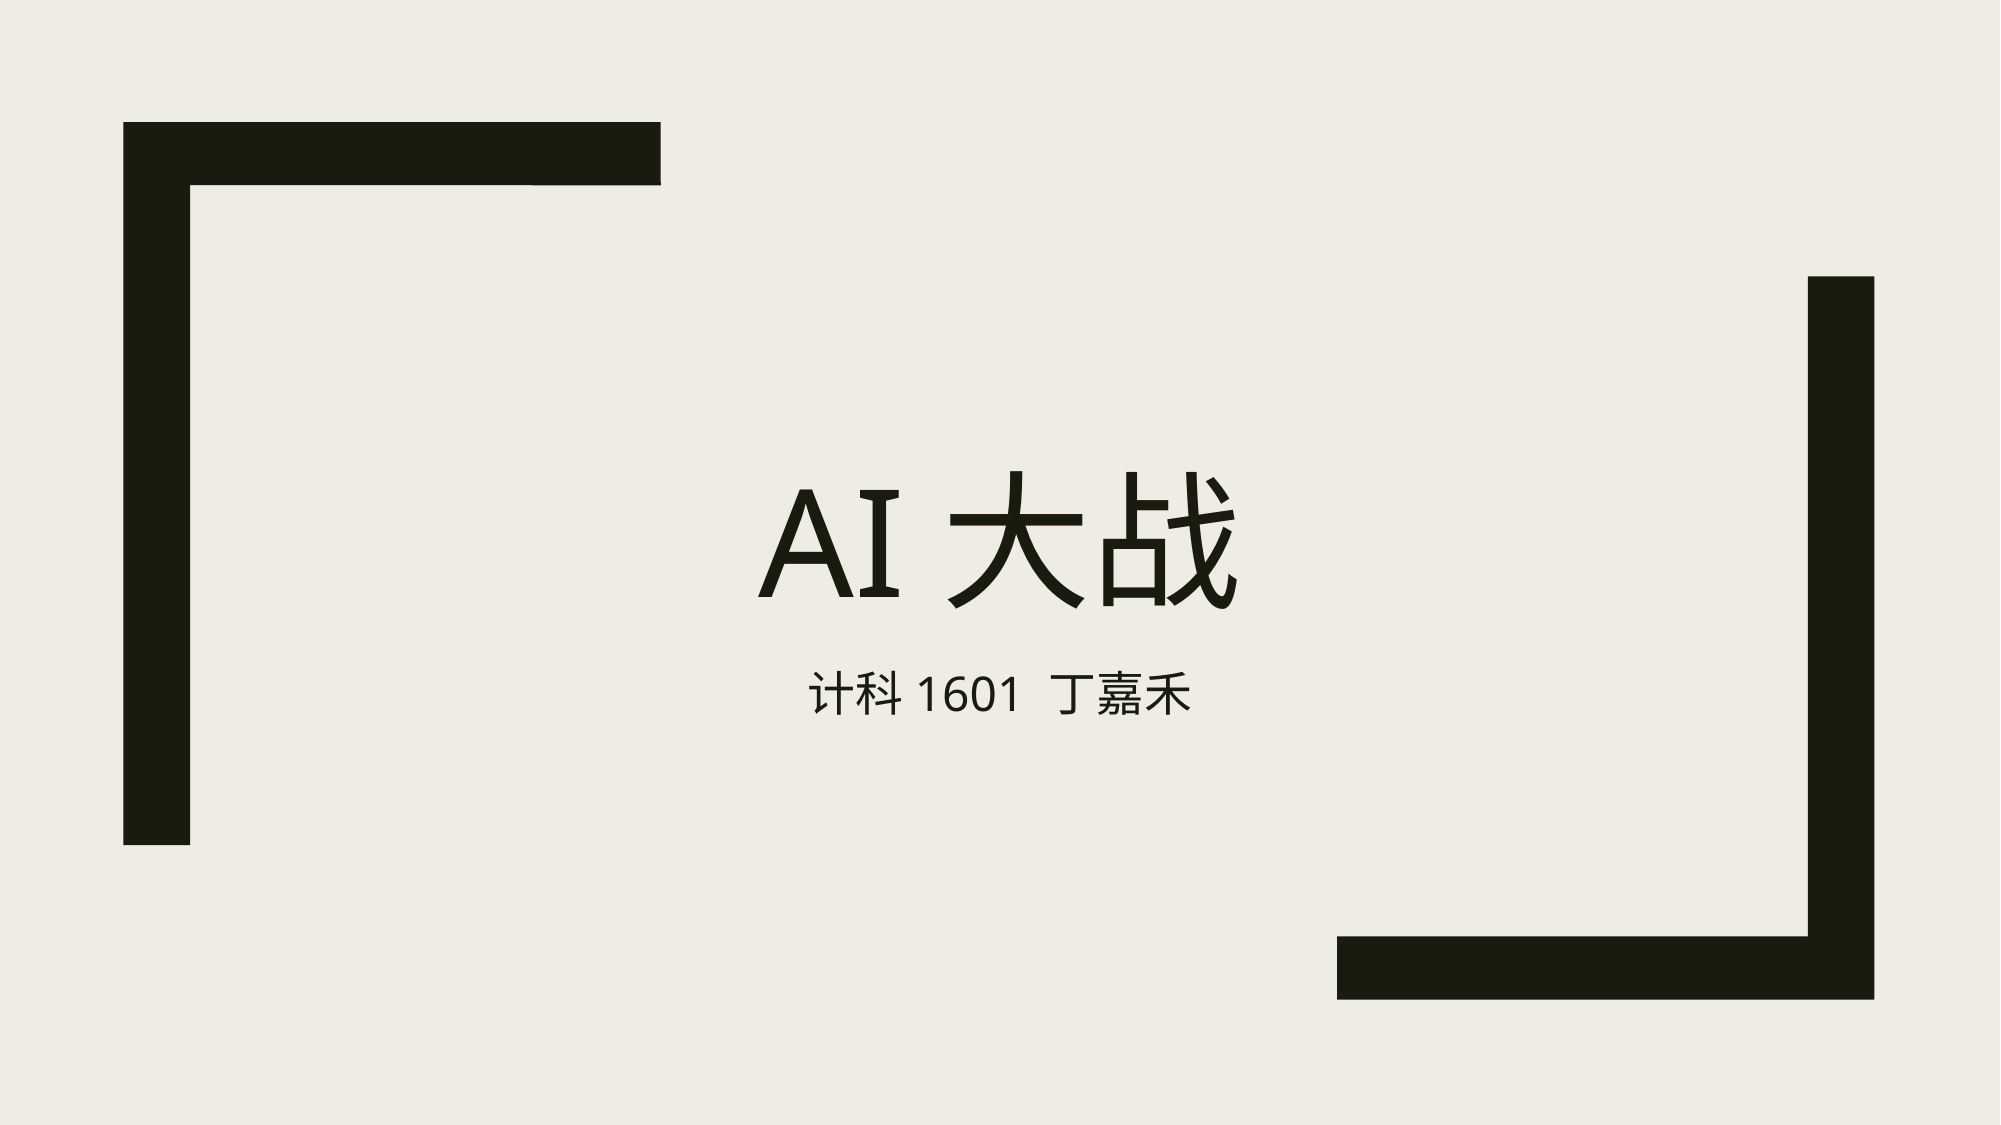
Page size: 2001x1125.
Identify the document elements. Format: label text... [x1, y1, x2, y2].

subtitle 计科1601 丁嘉禾 [439, 649, 1561, 828]
title AI大战 [314, 293, 1686, 638]
